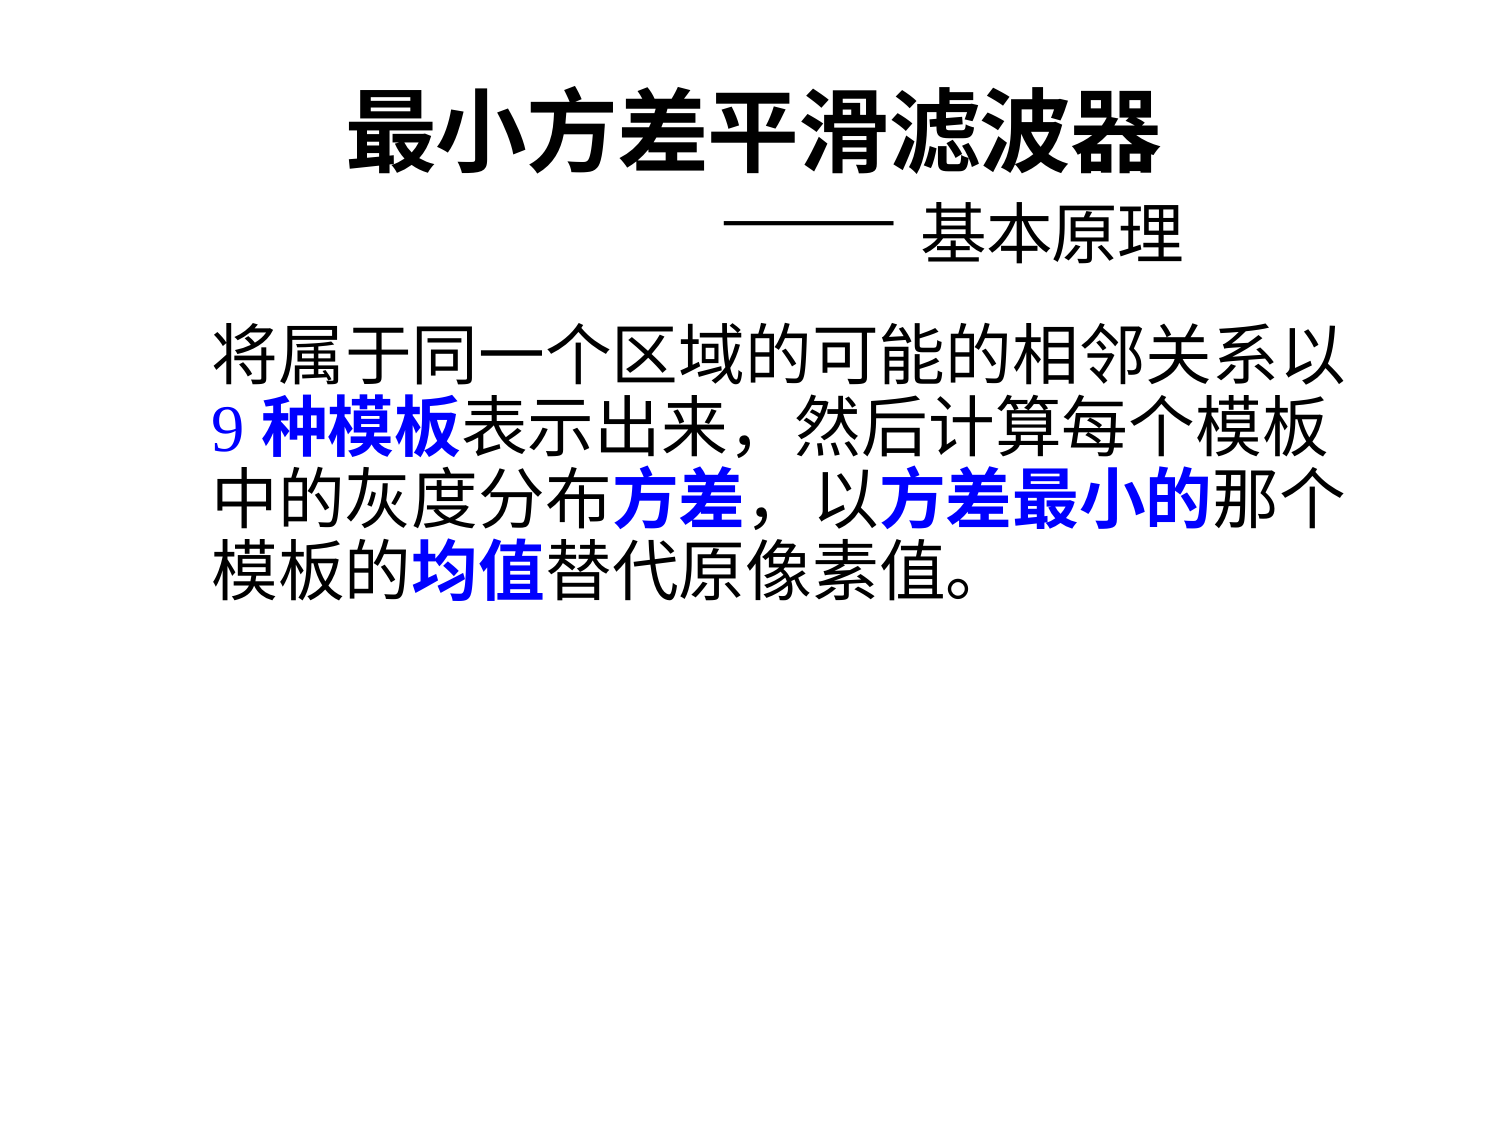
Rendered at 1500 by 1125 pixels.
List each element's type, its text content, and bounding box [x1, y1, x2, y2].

list 将属于同一个区域的可能的相邻关系以9种模板表示出来，然后计算每个模板中的灰度分布方差，以方差最小的那个模板的均值替代原像素值。 [211, 314, 1370, 740]
title 最小方差平滑滤波器 —— 基本原理 [134, 47, 1373, 285]
